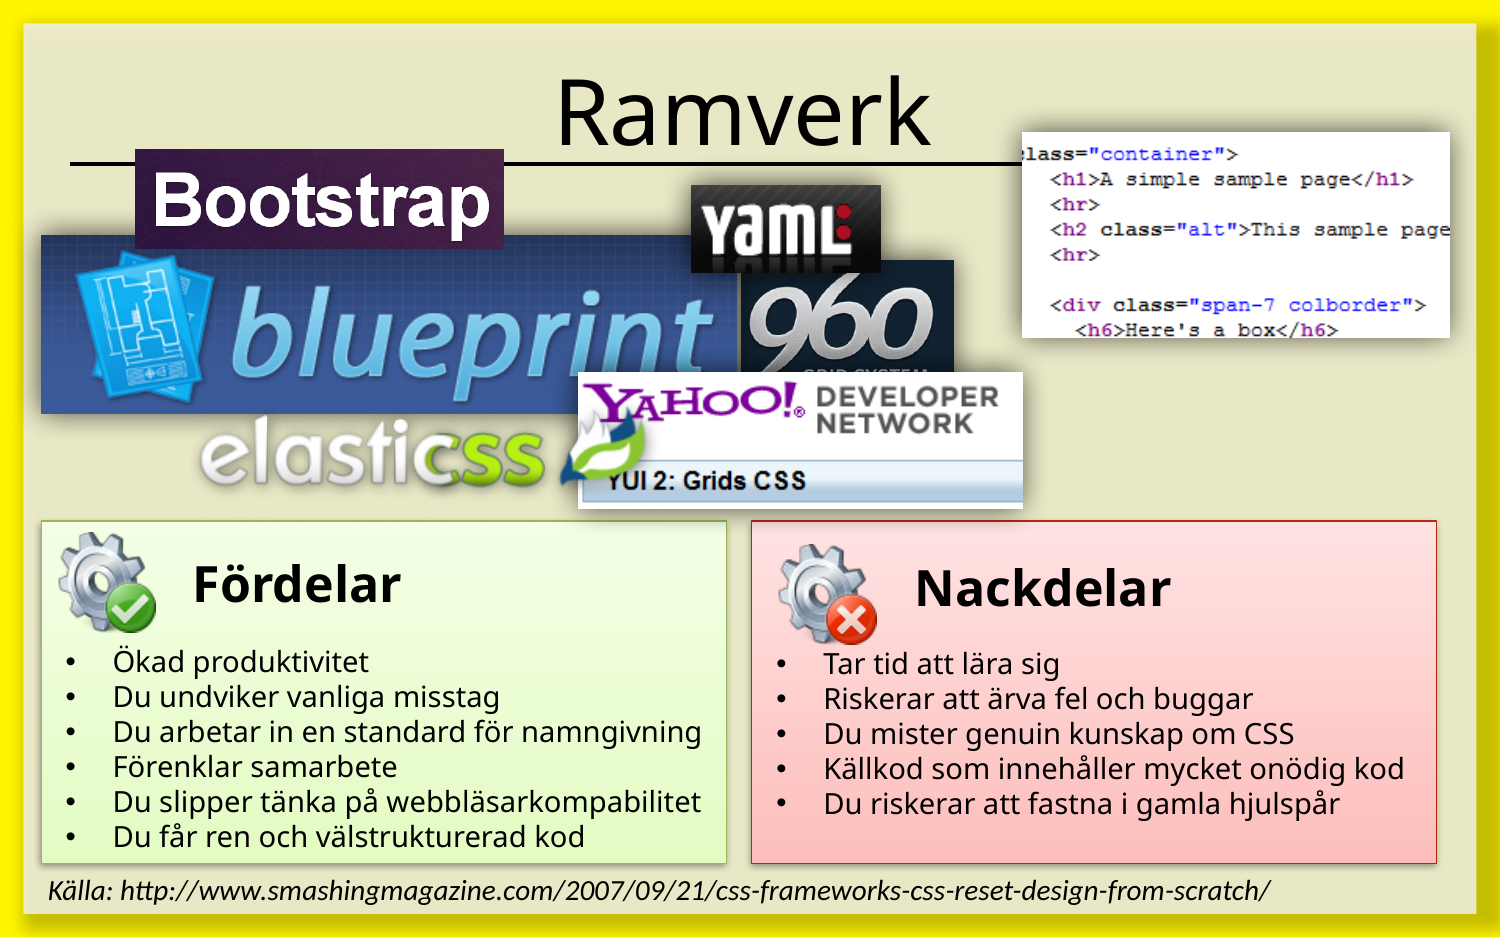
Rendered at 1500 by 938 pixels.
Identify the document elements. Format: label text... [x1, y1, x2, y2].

text_box Nackdelar [900, 549, 1187, 625]
text_box Tar tid att lära sig Riskerar att ärva fel och buggar Du mister genuin kunskap om CSS Källkod som innehåller mycket onödig kod Du riskerar att fastna i gamla hjulspår [761, 638, 1449, 828]
text_box Källa: http://www.smashingmagazine.com/2007/09/21/css-frameworks-css-reset-design-from-scratch/ [33, 863, 1287, 914]
text_box [751, 520, 1437, 864]
text_box Fördelar [177, 544, 418, 620]
picture [776, 544, 877, 646]
text_box [41, 521, 727, 863]
picture [40, 149, 1023, 522]
picture [1022, 132, 1450, 338]
picture [55, 532, 157, 633]
title Ramverk [105, 46, 1381, 174]
text_box Ökad produktivitet Du undviker vanliga misstag Du arbetar in en standard för namngivning Förenklar samarbete Du slipper tänka på webbläsarkompabilitet Du får ren och välstrukturerad kod [50, 636, 718, 861]
